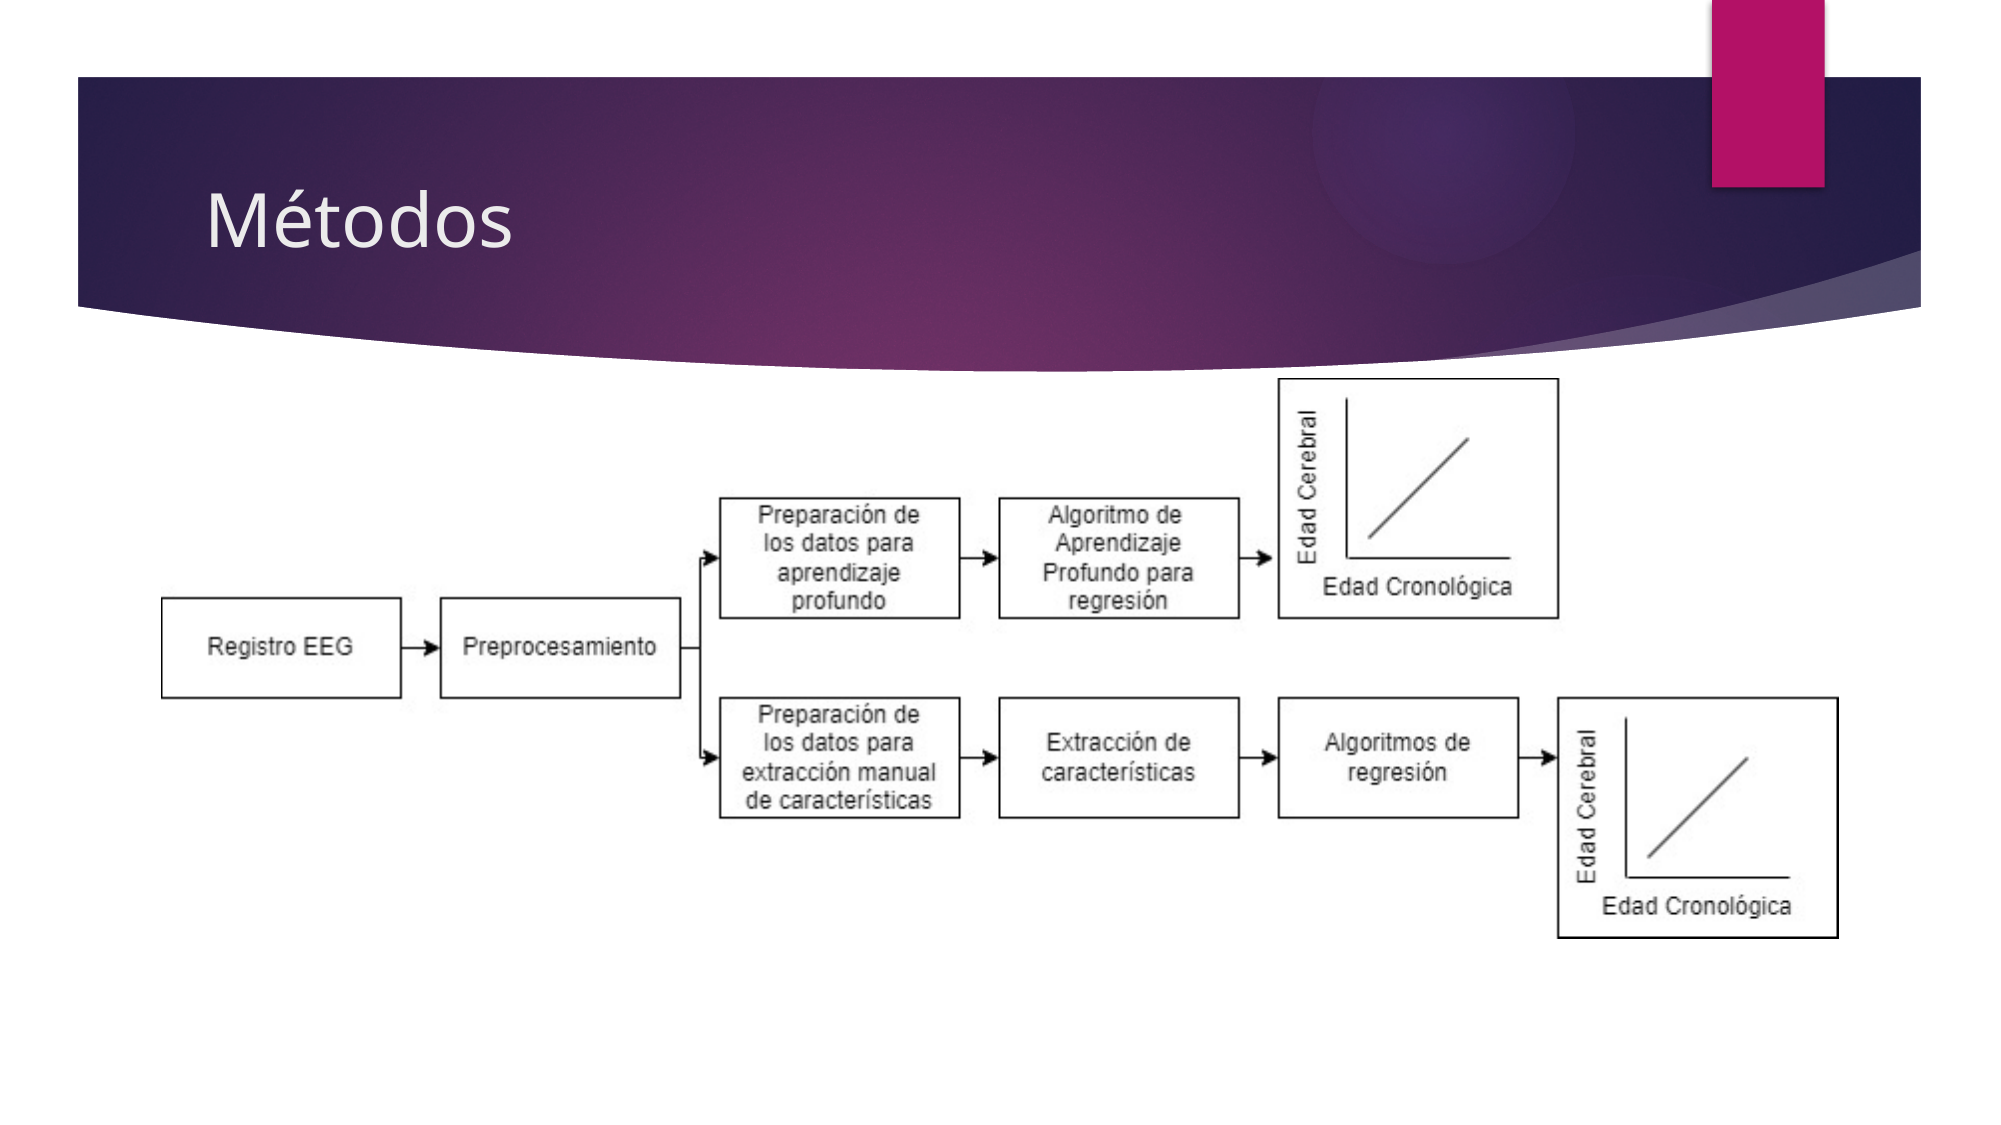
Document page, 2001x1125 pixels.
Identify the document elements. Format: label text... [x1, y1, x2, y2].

title Métodos [189, 159, 1627, 276]
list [160, 377, 1840, 939]
